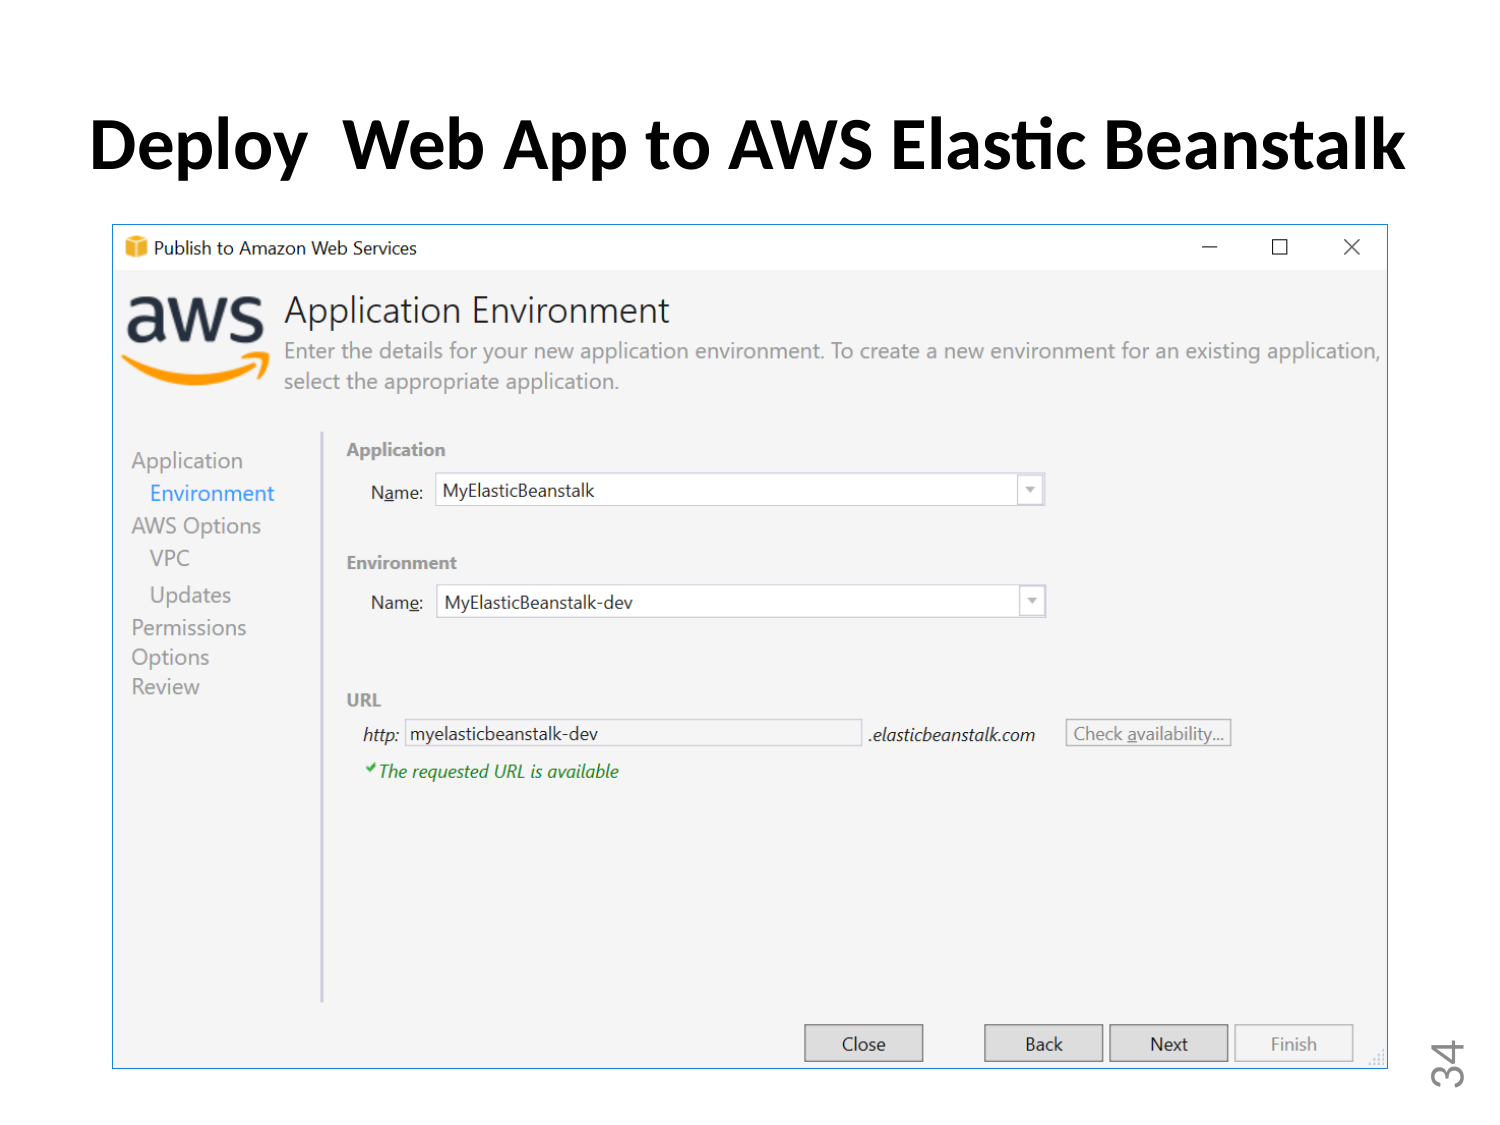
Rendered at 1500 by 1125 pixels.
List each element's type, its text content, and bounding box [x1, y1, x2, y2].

text_box Deploy Web App to AWS Elastic Beanstalk [74, 87, 1438, 193]
slide_number 34 [1412, 1025, 1475, 1125]
picture [112, 224, 1388, 1069]
